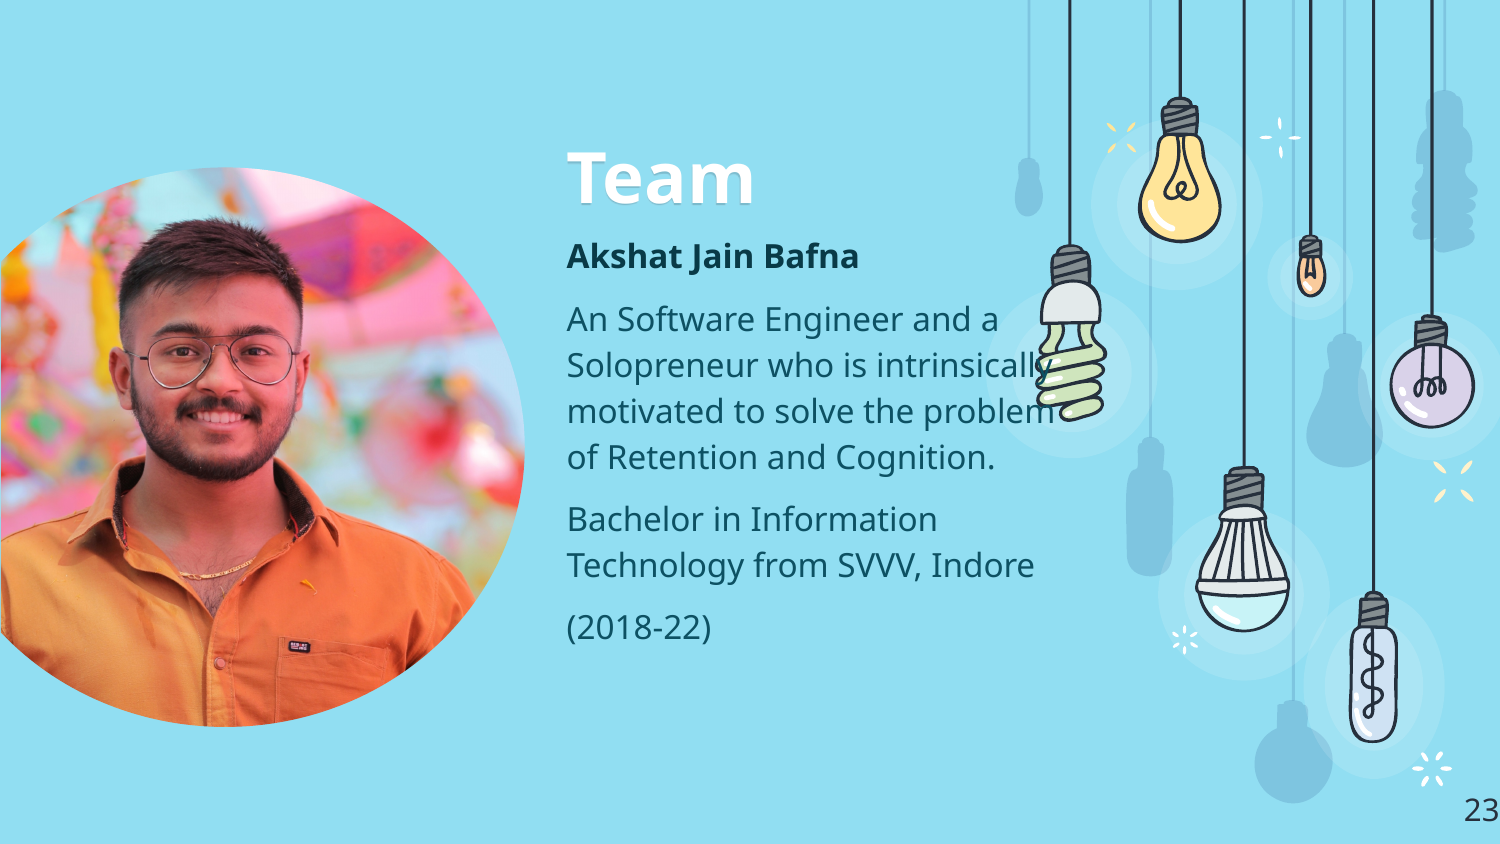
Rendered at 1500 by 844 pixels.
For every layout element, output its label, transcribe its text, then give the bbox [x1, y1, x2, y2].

title Team [566, 115, 1329, 220]
subtitle Akshat Jain Bafna An Software Engineer and a Solopreneur who is intrinsically motivated to solve the problem of Retention and Cognition. Bachelor in Information Technology from SVVV, Indore (2018-22) [566, 229, 1092, 665]
slide_number 23 [1445, 779, 1500, 844]
picture [0, 167, 525, 728]
